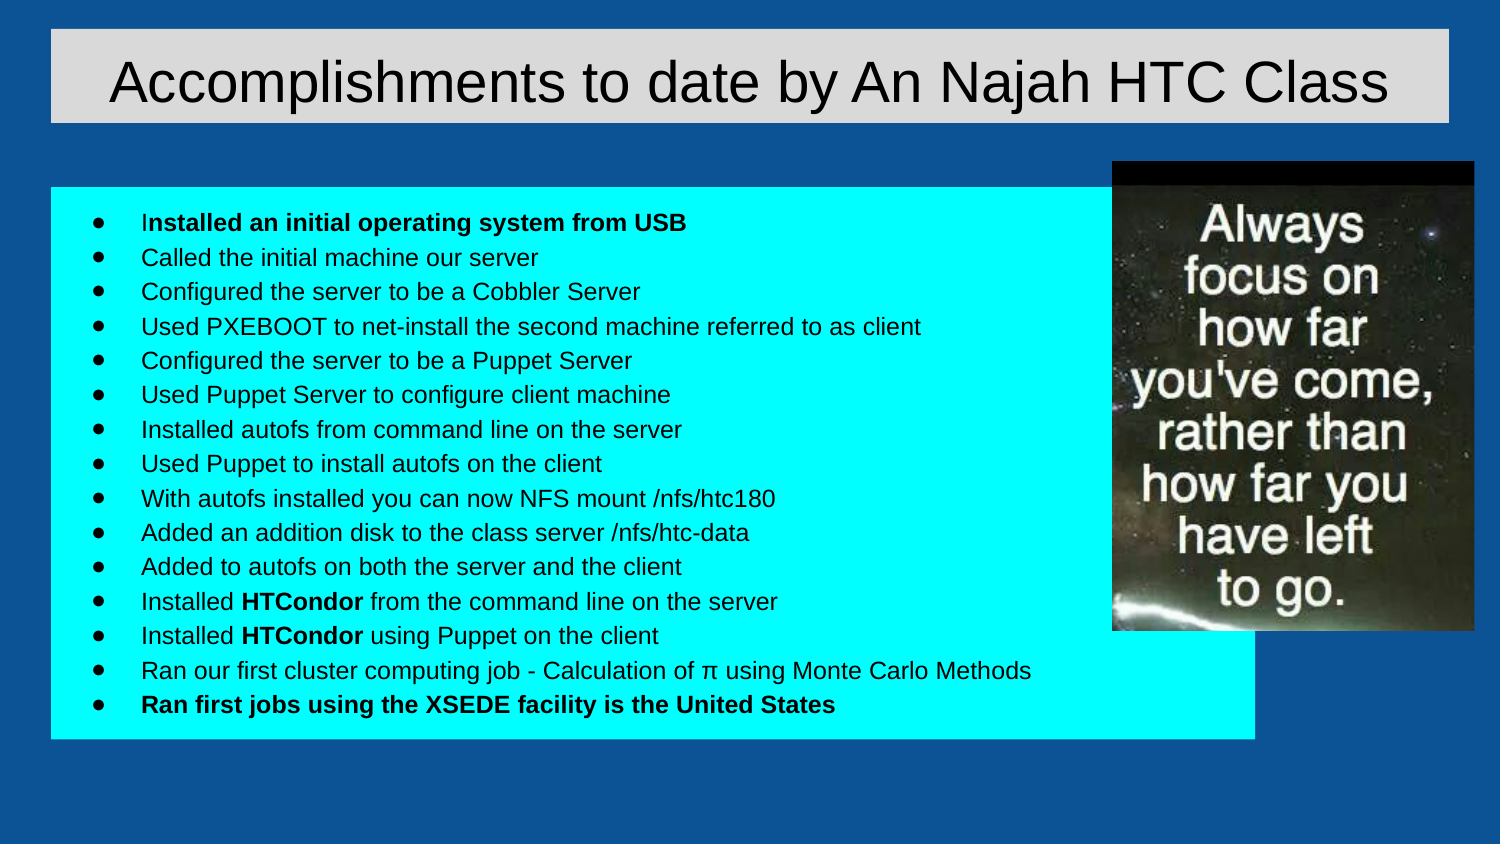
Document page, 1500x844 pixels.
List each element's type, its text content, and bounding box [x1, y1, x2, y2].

text_box Installed an initial operating system from USB Called the initial machine our server Configured the server to be a Cobbler Server Used PXEBOOT to net-install the second machine referred to as client Configured the server to be a Puppet Server Used Puppet Server to configure client machine Installed autofs from command line on the server Used Puppet to install autofs on the client With autofs installed you can now NFS mount /nfs/htc180 Added an addition disk to the class server /nfs/htc-data Added to autofs on both the server and the client Installed HTCondor from the command line on the server Installed HTCondor using Puppet on the client Ran our first cluster computing job - Calculation of π using Monte Carlo Methods Ran first jobs using the XSEDE facility is the United States [51, 187, 1256, 740]
title Accomplishments to date by An Najah HTC Class [51, 28, 1449, 123]
picture [1111, 161, 1475, 632]
